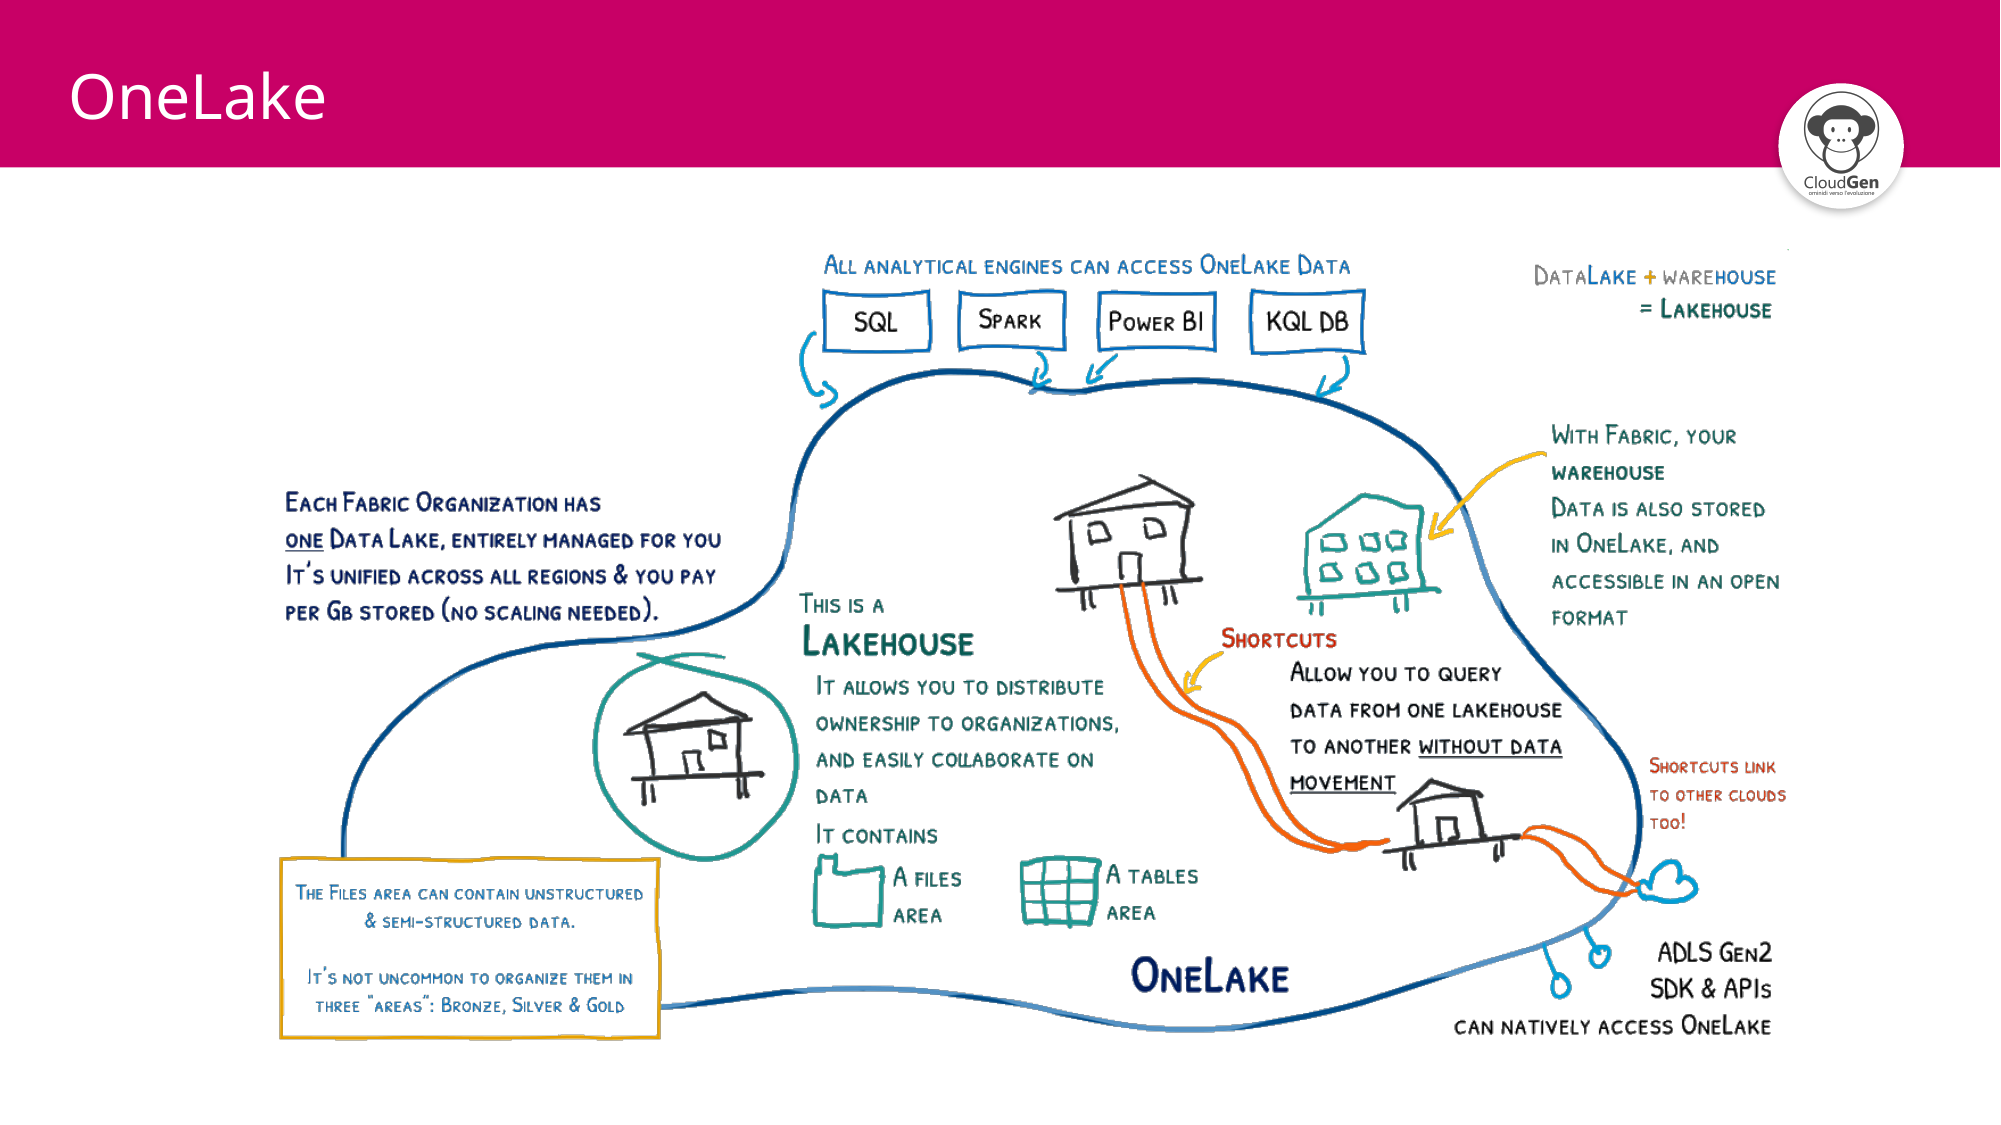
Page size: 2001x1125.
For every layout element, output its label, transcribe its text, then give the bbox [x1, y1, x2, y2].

picture [1785, 86, 1897, 197]
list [250, 249, 1789, 1046]
title OneLake [53, 36, 1863, 163]
